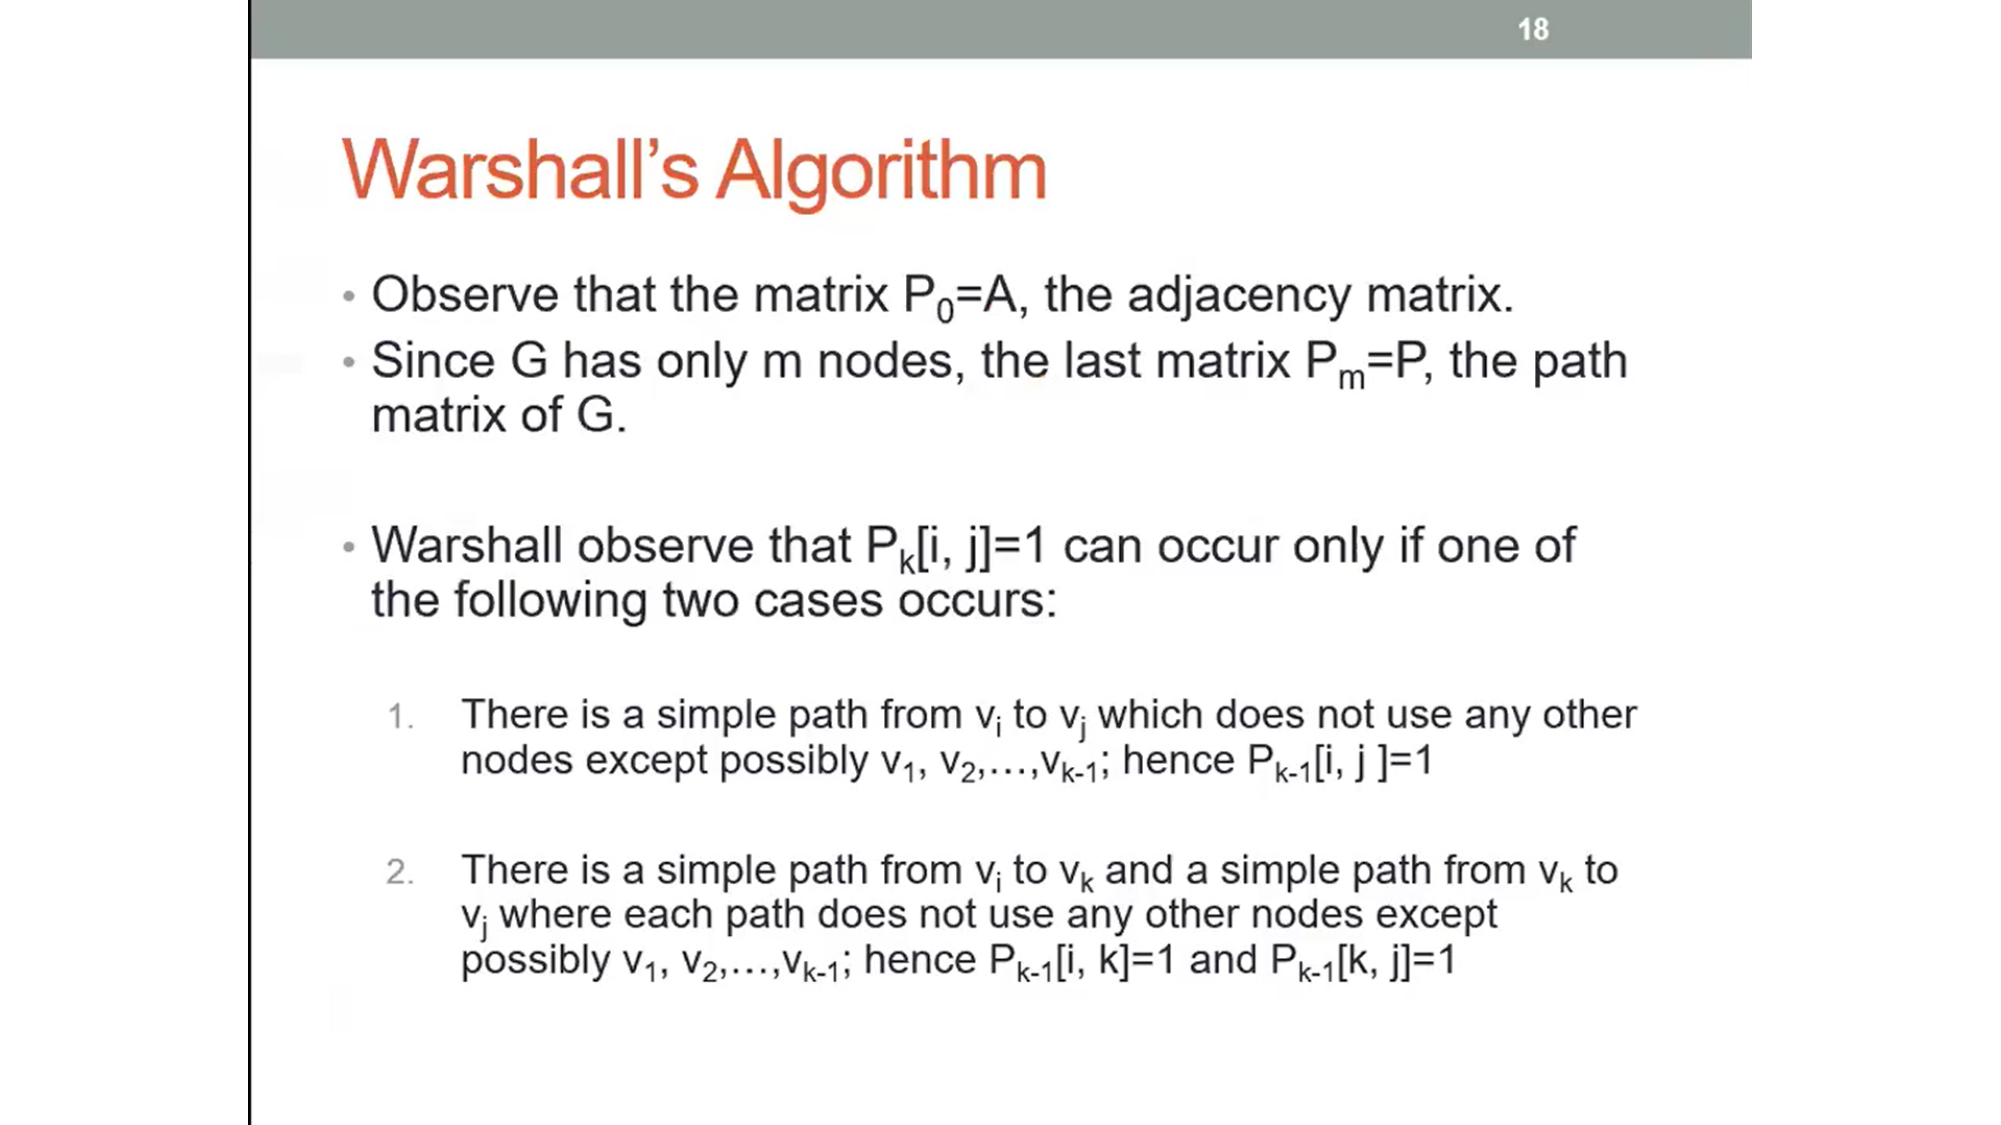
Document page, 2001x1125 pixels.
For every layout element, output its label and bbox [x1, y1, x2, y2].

picture [248, 0, 1752, 1125]
